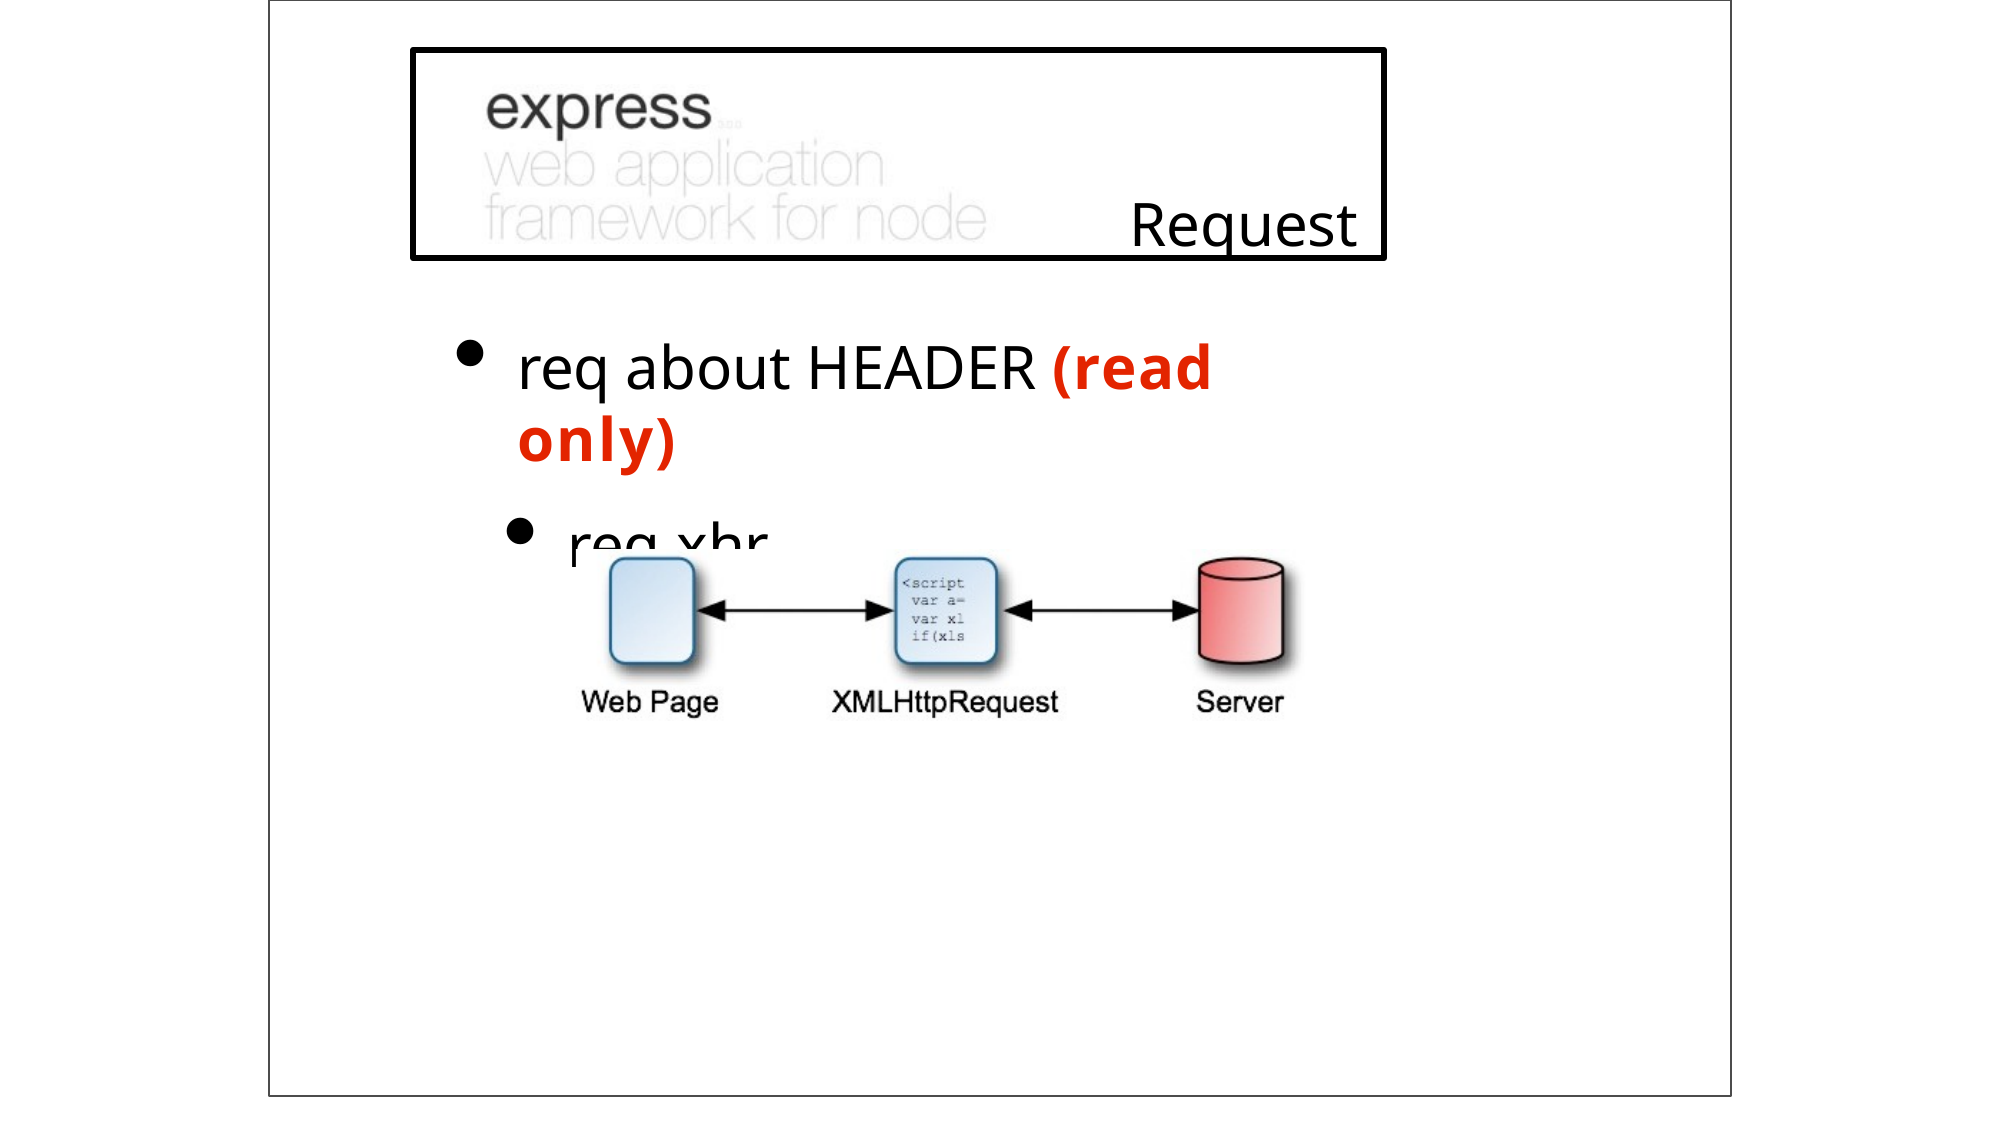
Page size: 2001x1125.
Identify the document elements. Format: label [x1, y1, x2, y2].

text_box [269, 0, 1731, 1097]
